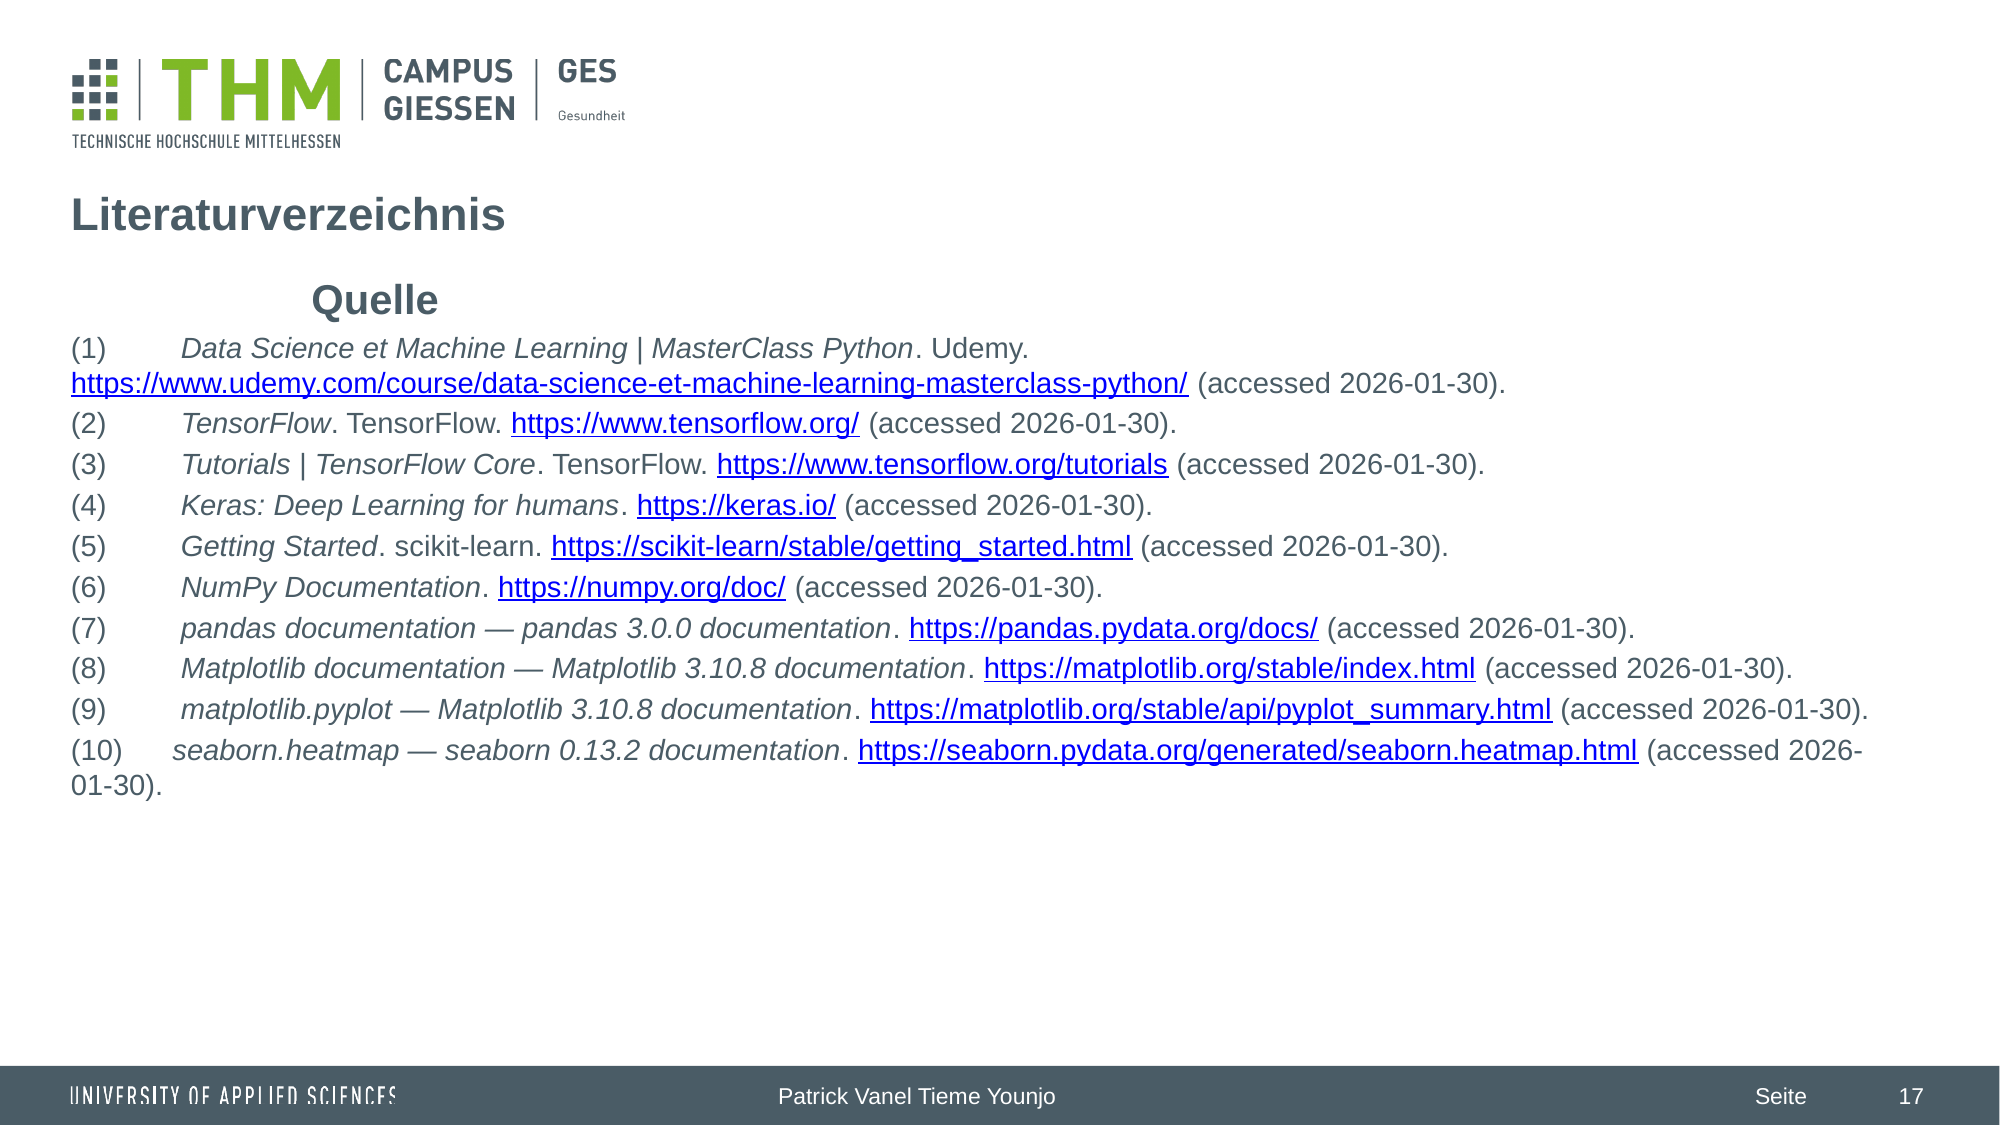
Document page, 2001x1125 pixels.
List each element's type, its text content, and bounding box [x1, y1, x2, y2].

slide_number 17 [1834, 1073, 1940, 1118]
list Quelle (1) Data Science et Machine Learning | MasterClass Python. Udemy. https://www.udemy.com/course/data-science-et-machine-learning-masterclass-python/ (accessed 2026-01-30). (2) TensorFlow. TensorFlow. https://www.tensorflow.org/ (accessed 2026-01-30). (3) Tutorials | TensorFlow Core. TensorFlow. https://www.tensorflow.org/tutorials (accessed 2026-01-30). (4) Keras: Deep Learning for humans. https://keras.io/ (accessed 2026-01-30). (5) Getting Started. scikit-learn. https://scikit-learn/stable/getting_started.html (accessed 2026-01-30). (6) NumPy Documentation. https://numpy.org/doc/ (accessed 2026-01-30). (7) pandas documentation — pandas 3.0.0 documentation. https://pandas.pydata.org/docs/ (accessed 2026-01-30). (8) Matplotlib documentation — Matplotlib 3.10.8 documentation. https://matplotlib.org/stable/index.html (accessed 2026-01-30). (9) matplotlib.pyplot — Matplotlib 3.10.8 documentation. https://matplotlib.org/stable/api/pyplot_summary.html (accessed 2026-01-30). (10) seaborn.heatmap — seaborn 0.13.2 documentation. https://seaborn.pydata.org/generated/seaborn.heatmap.html (accessed 2026-01-30). [70, 265, 1914, 1024]
title Literaturverzeichnis [70, 177, 1913, 265]
picture [72, 59, 625, 148]
